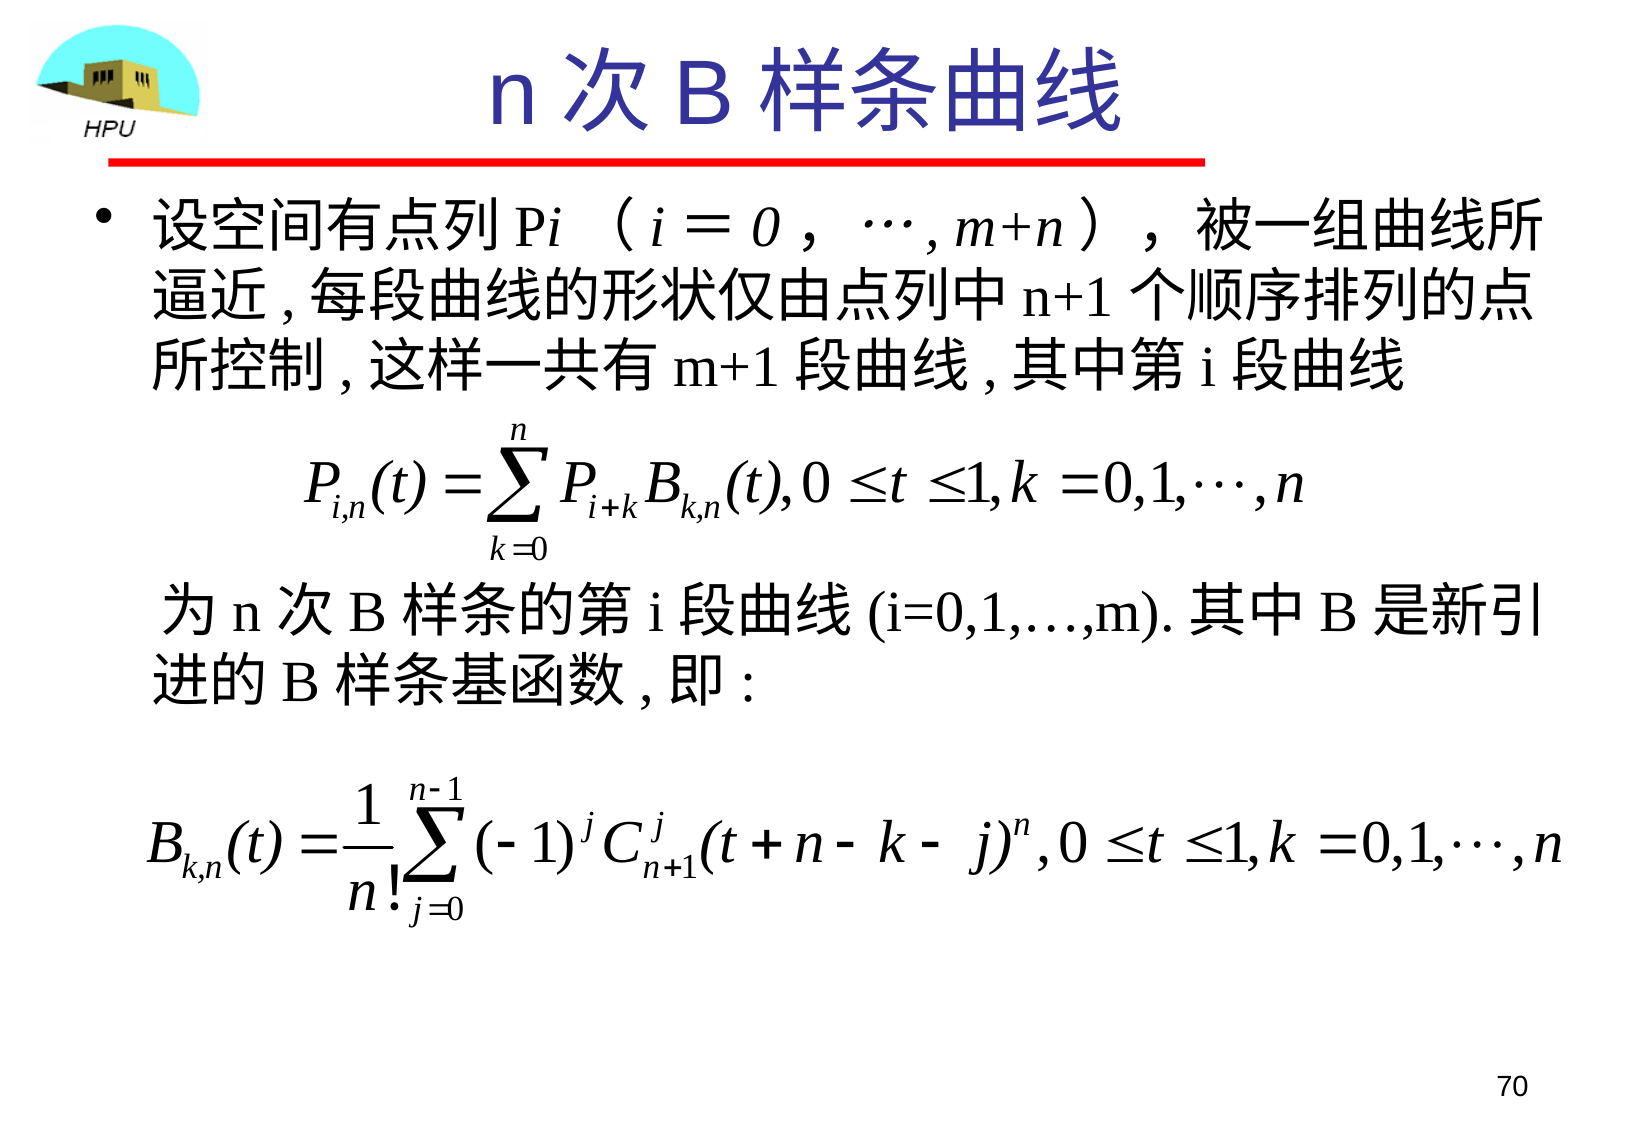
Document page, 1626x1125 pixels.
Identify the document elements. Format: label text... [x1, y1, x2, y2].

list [293, 401, 1317, 574]
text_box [135, 760, 1577, 940]
slide_number 70 [1164, 1059, 1544, 1113]
list 设空间有点列Pi（i＝0，…, m+n），被一组曲线所逼近,每段曲线的形状仅由点列中n+1个顺序排列的点所控制,这样一共有m+1段曲线,其中第i段曲线 为n次B样条的第i段曲线(i=0,1,…,m).其中B是新引进的B样条基函数,即: [79, 180, 1587, 947]
title n次B样条曲线 [27, 12, 1585, 163]
